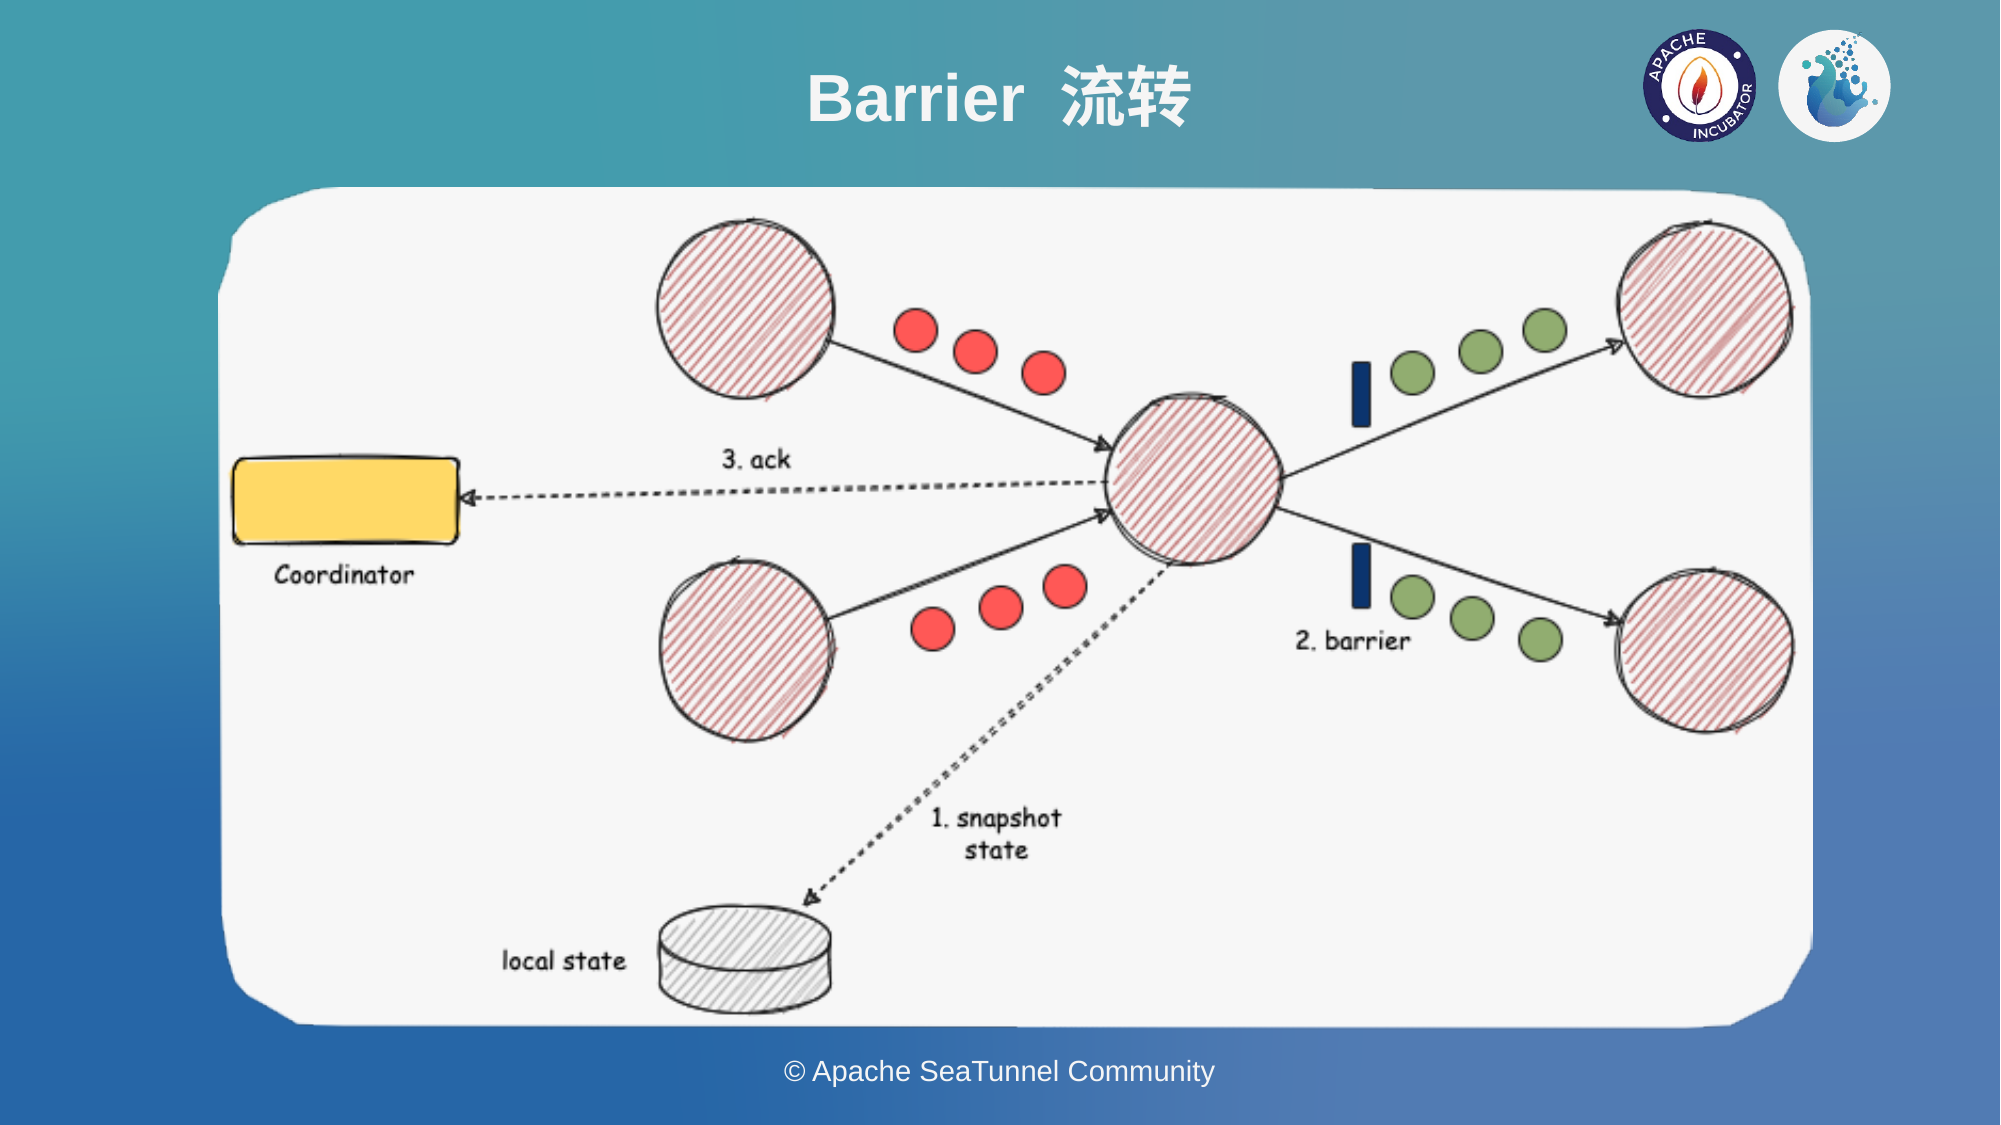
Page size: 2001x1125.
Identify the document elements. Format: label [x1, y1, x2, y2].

text_box [0, 0, 2000, 1125]
picture [218, 187, 1813, 1034]
